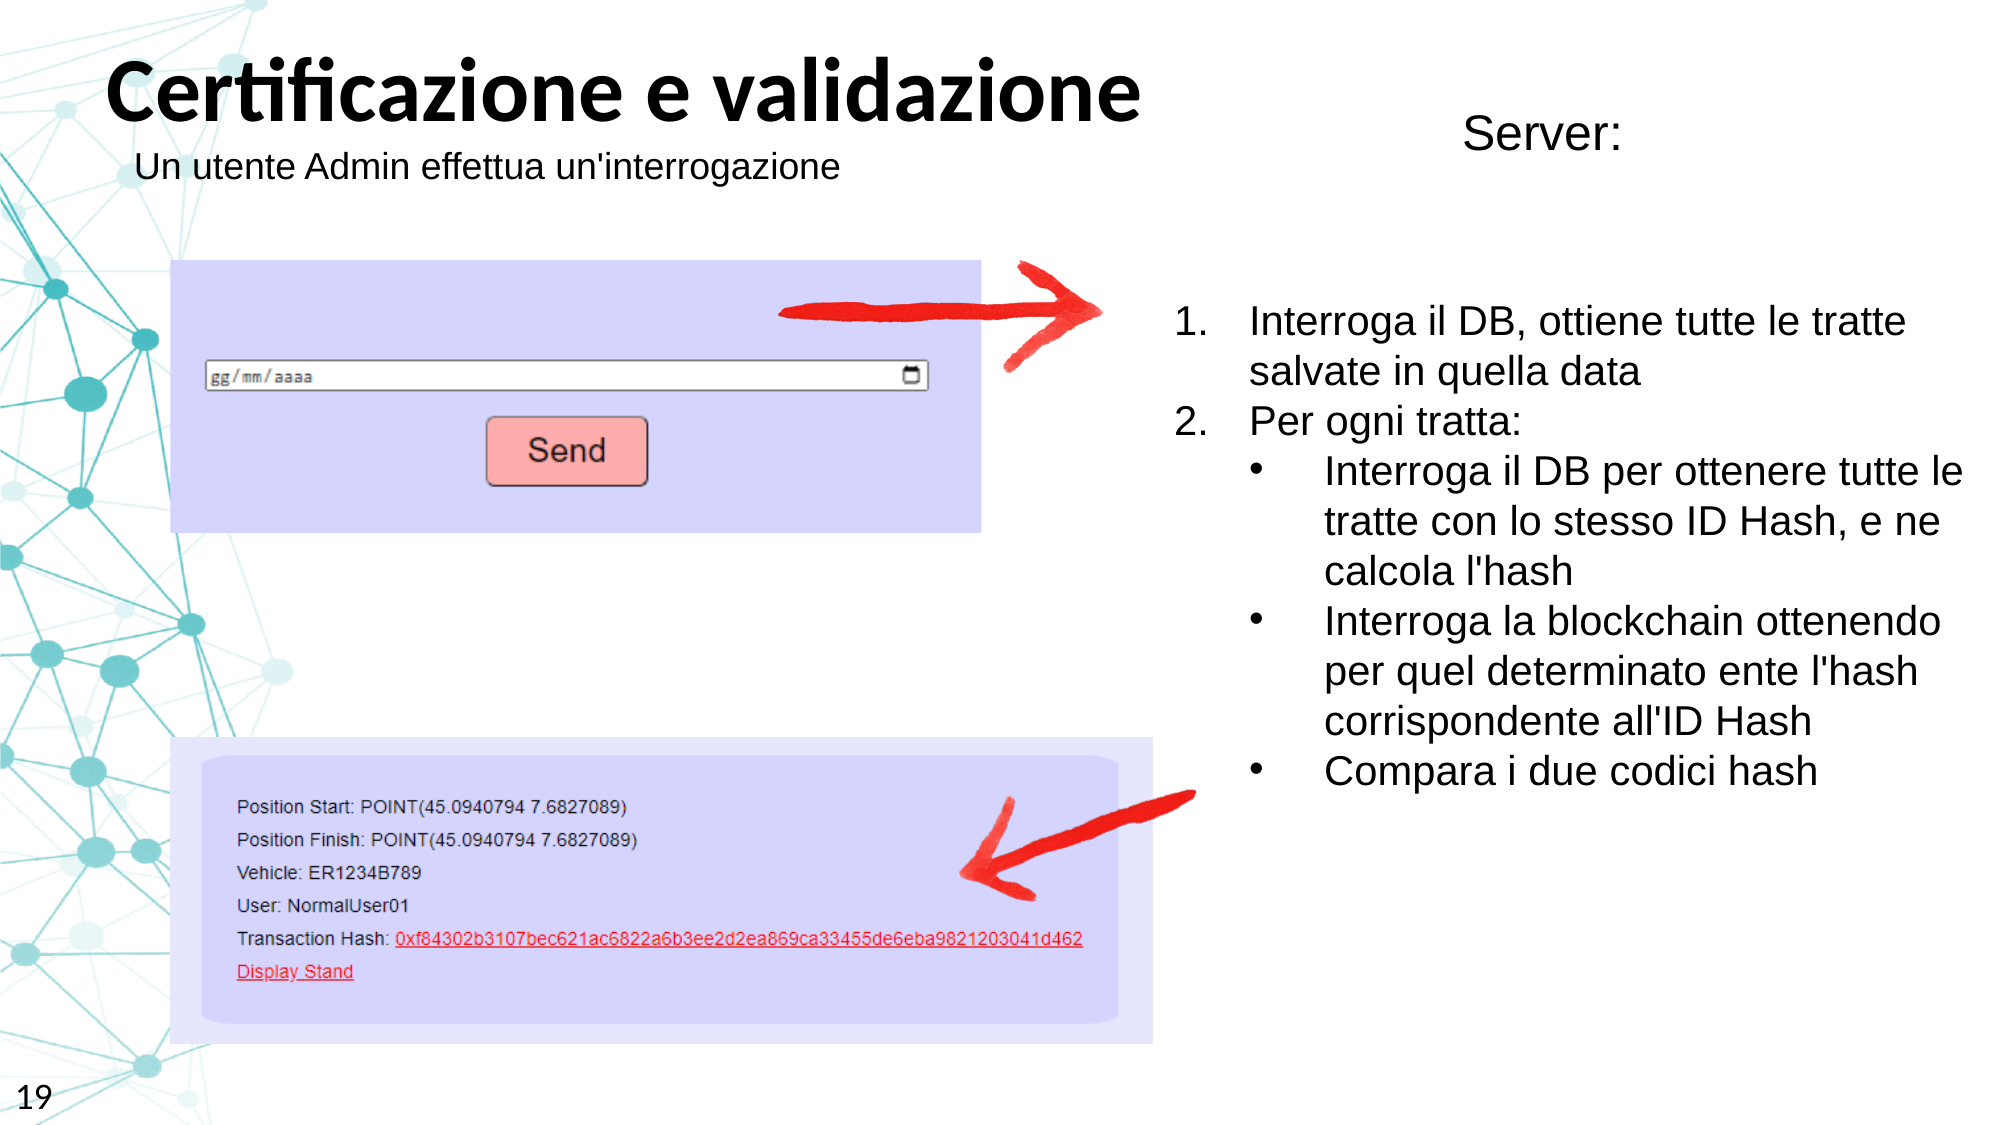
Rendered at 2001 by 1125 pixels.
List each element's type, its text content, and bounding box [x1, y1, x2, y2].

text_box Server: [1447, 93, 1653, 168]
text_box Certificazione e validazione [25, 22, 1226, 147]
text_box 19 [0, 1064, 75, 1125]
picture [0, 0, 1212, 1124]
text_box Interroga il DB, ottiene tutte le tratte salvate in quella data Per ogni tratta: Interroga il DB per ottenere tutte le tratte con lo stesso ID Hash, e ne calcola l'hash Interroga la blockchain ottenendo per quel determinato ente l'hash corrispondente all'ID Hash Compara i due codici hash [1159, 286, 2000, 801]
text_box Un utente Admin effettua un'interrogazione [119, 134, 931, 195]
